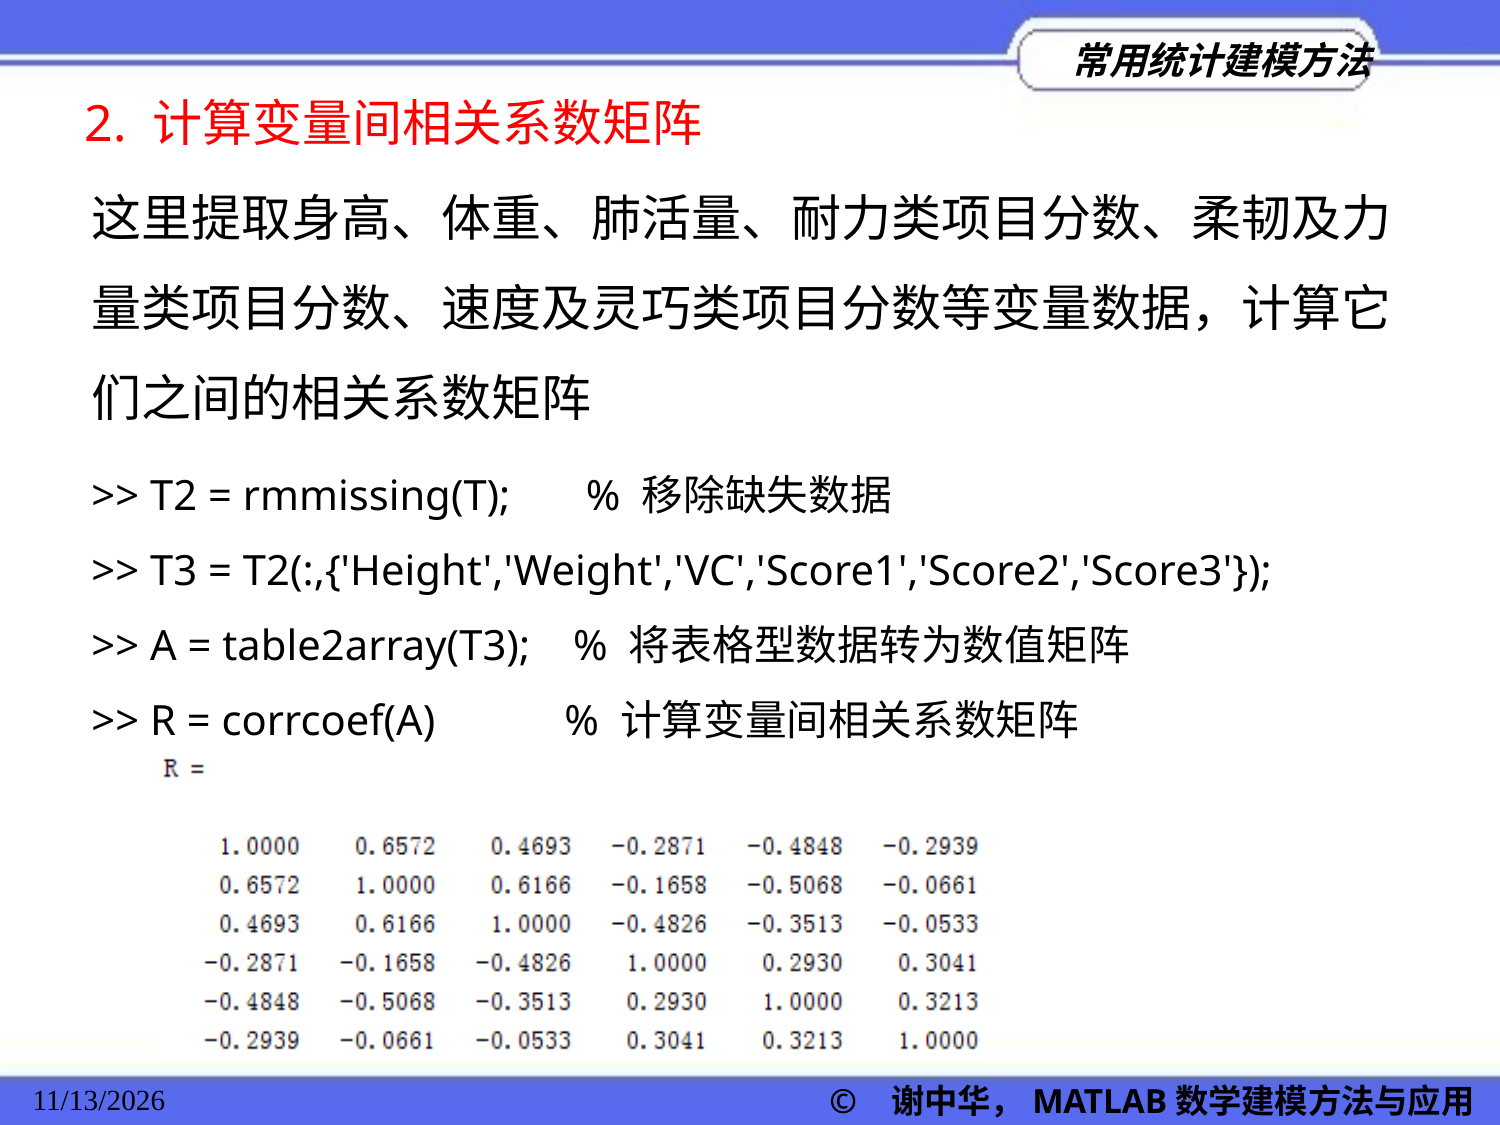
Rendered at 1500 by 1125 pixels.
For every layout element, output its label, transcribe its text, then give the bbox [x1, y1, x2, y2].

footer © 谢中华，MATLAB数学建模方法与应用 [809, 1076, 1495, 1123]
text_box 2. 计算变量间相关系数矩阵 [70, 66, 1355, 159]
text_box >> T2 = rmmissing(T); % 移除缺失数据 >> T3 = T2(:,{'Height','Weight','VC','Score1','Score2','Score3'}); >> A = table2array(T3); % 将表格型数据转为数值矩阵 >> R = corrcoef(A) % 计算变量间相关系数矩阵 [76, 436, 1412, 751]
picture [0, 0, 1500, 1125]
text_box 这里提取身高、体重、肺活量、耐力类项目分数、柔韧及力量类项目分数、速度及灵巧类项目分数等变量数据，计算它们之间的相关系数矩阵 [76, 148, 1430, 434]
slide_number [17, 1077, 356, 1120]
